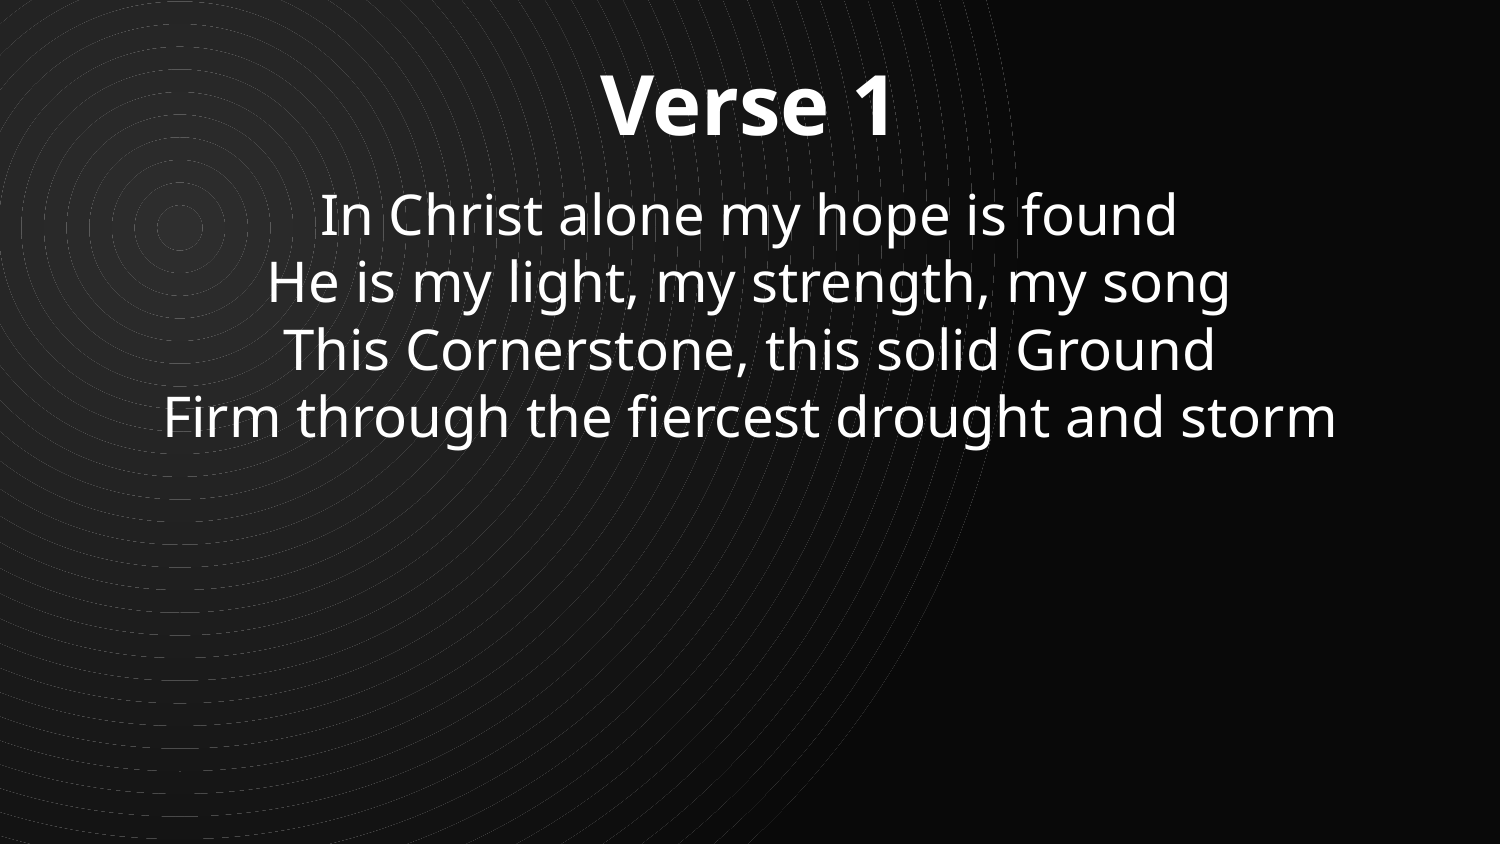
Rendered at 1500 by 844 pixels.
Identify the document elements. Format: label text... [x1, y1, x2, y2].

text_box In Christ alone my hope is found He is my light, my strength, my song This Cornerstone, this solid Ground Firm through the fiercest drought and storm [74, 171, 1425, 524]
text_box Verse 1 [74, 45, 1425, 160]
